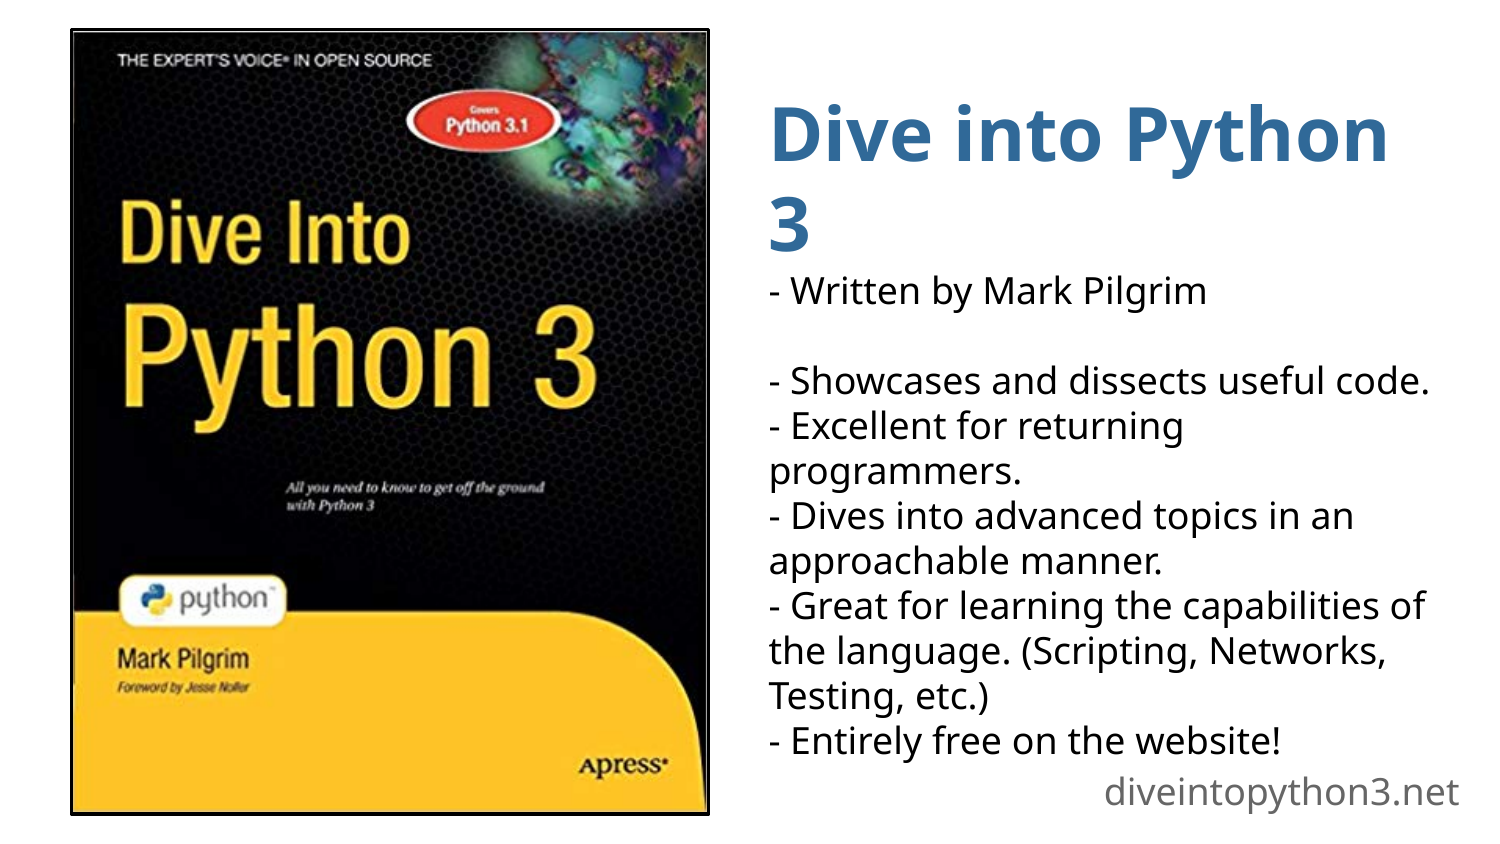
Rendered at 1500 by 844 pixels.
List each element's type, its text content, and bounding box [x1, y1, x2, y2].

text_box diveintopython3.net [911, 753, 1475, 844]
picture [72, 30, 708, 813]
text_box Dive into Python 3 - Written by Mark Pilgrim - Showcases and dissects useful code. - Excellent for returning programmers. - Dives into advanced topics in an approachable manner. - Great for learning the capabilities of the language. (Scripting, Networks, Testing, etc.) - Entirely free on the website! [753, 71, 1460, 802]
